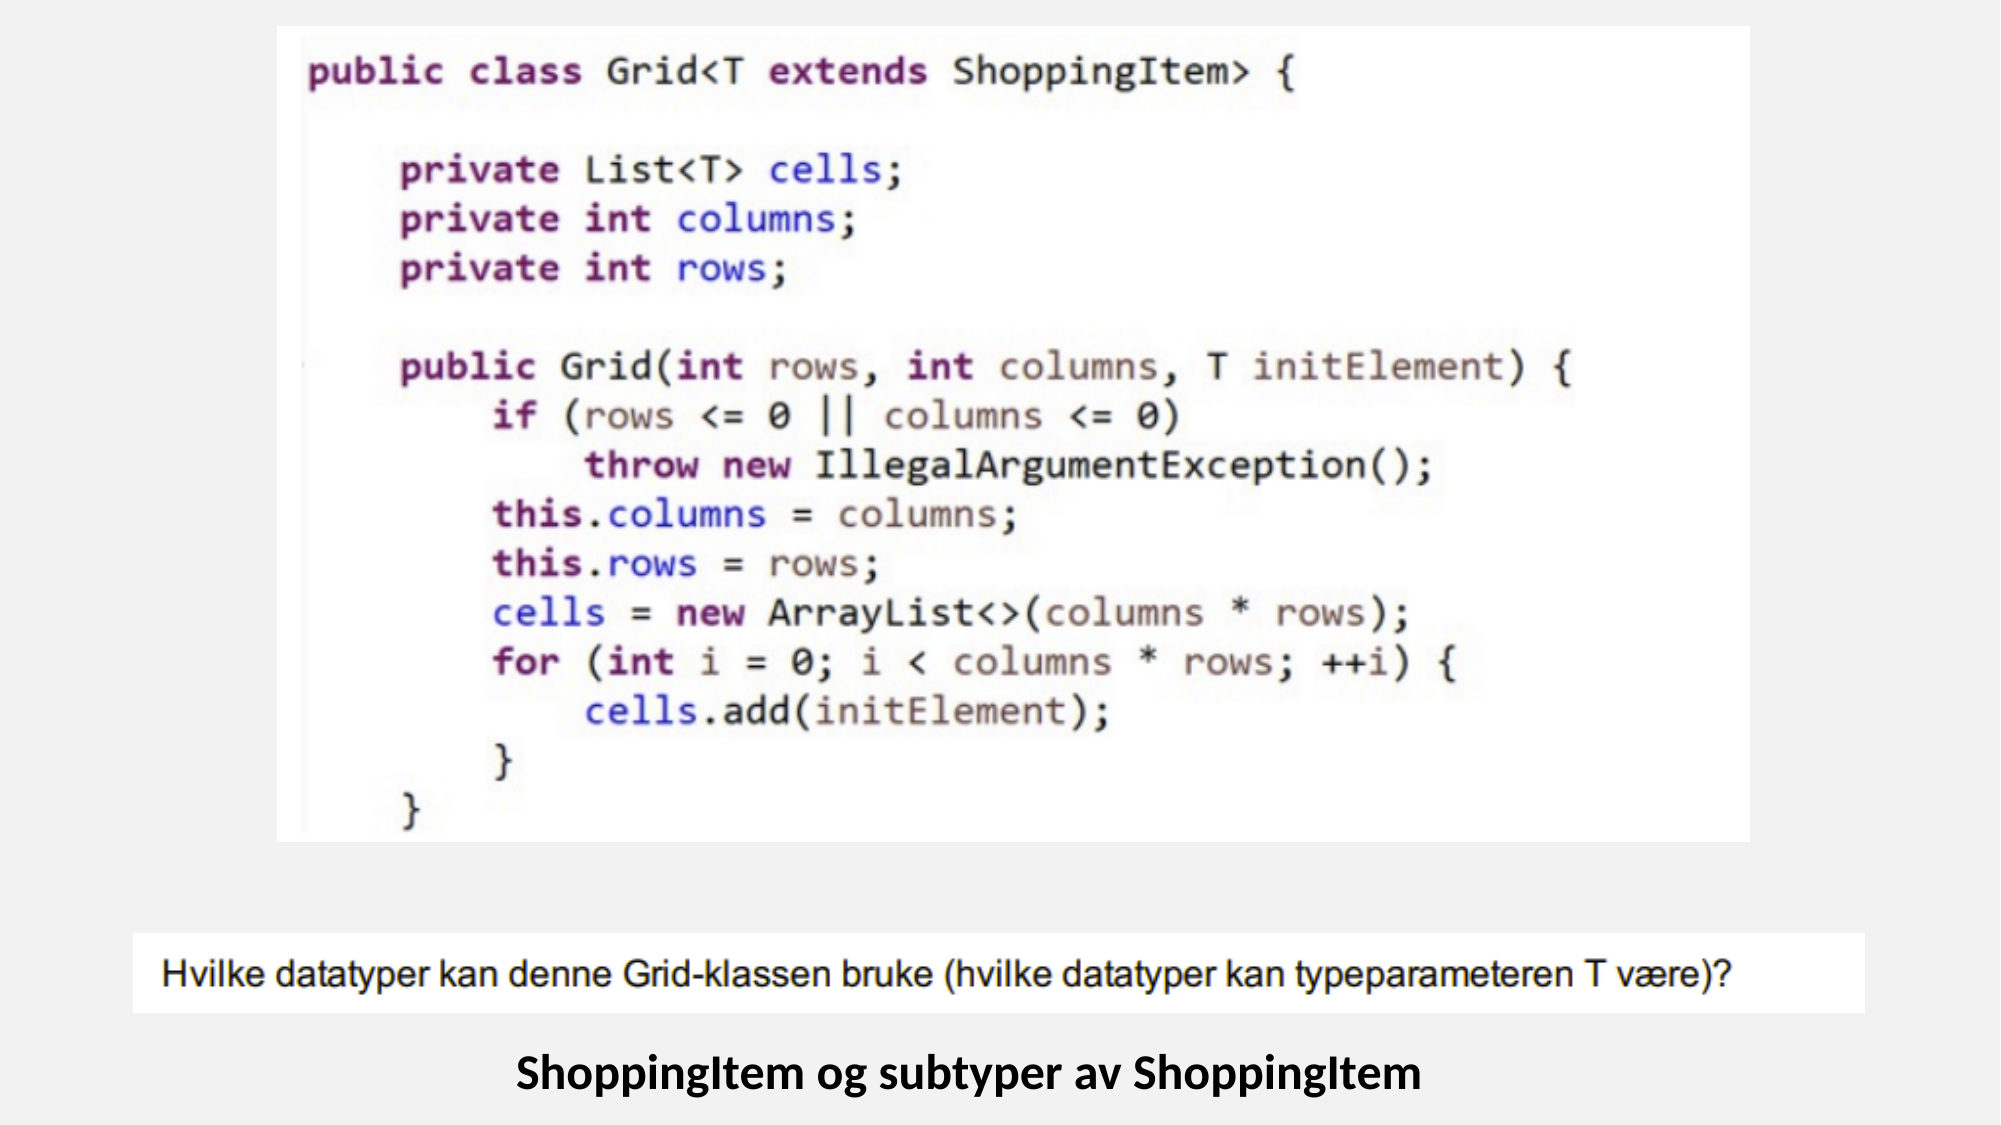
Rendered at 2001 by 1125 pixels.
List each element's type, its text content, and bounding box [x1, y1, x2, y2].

picture [276, 26, 1750, 842]
picture [133, 933, 1865, 1013]
text_box ShoppingItem og subtyper av ShoppingItem [501, 1032, 1633, 1108]
